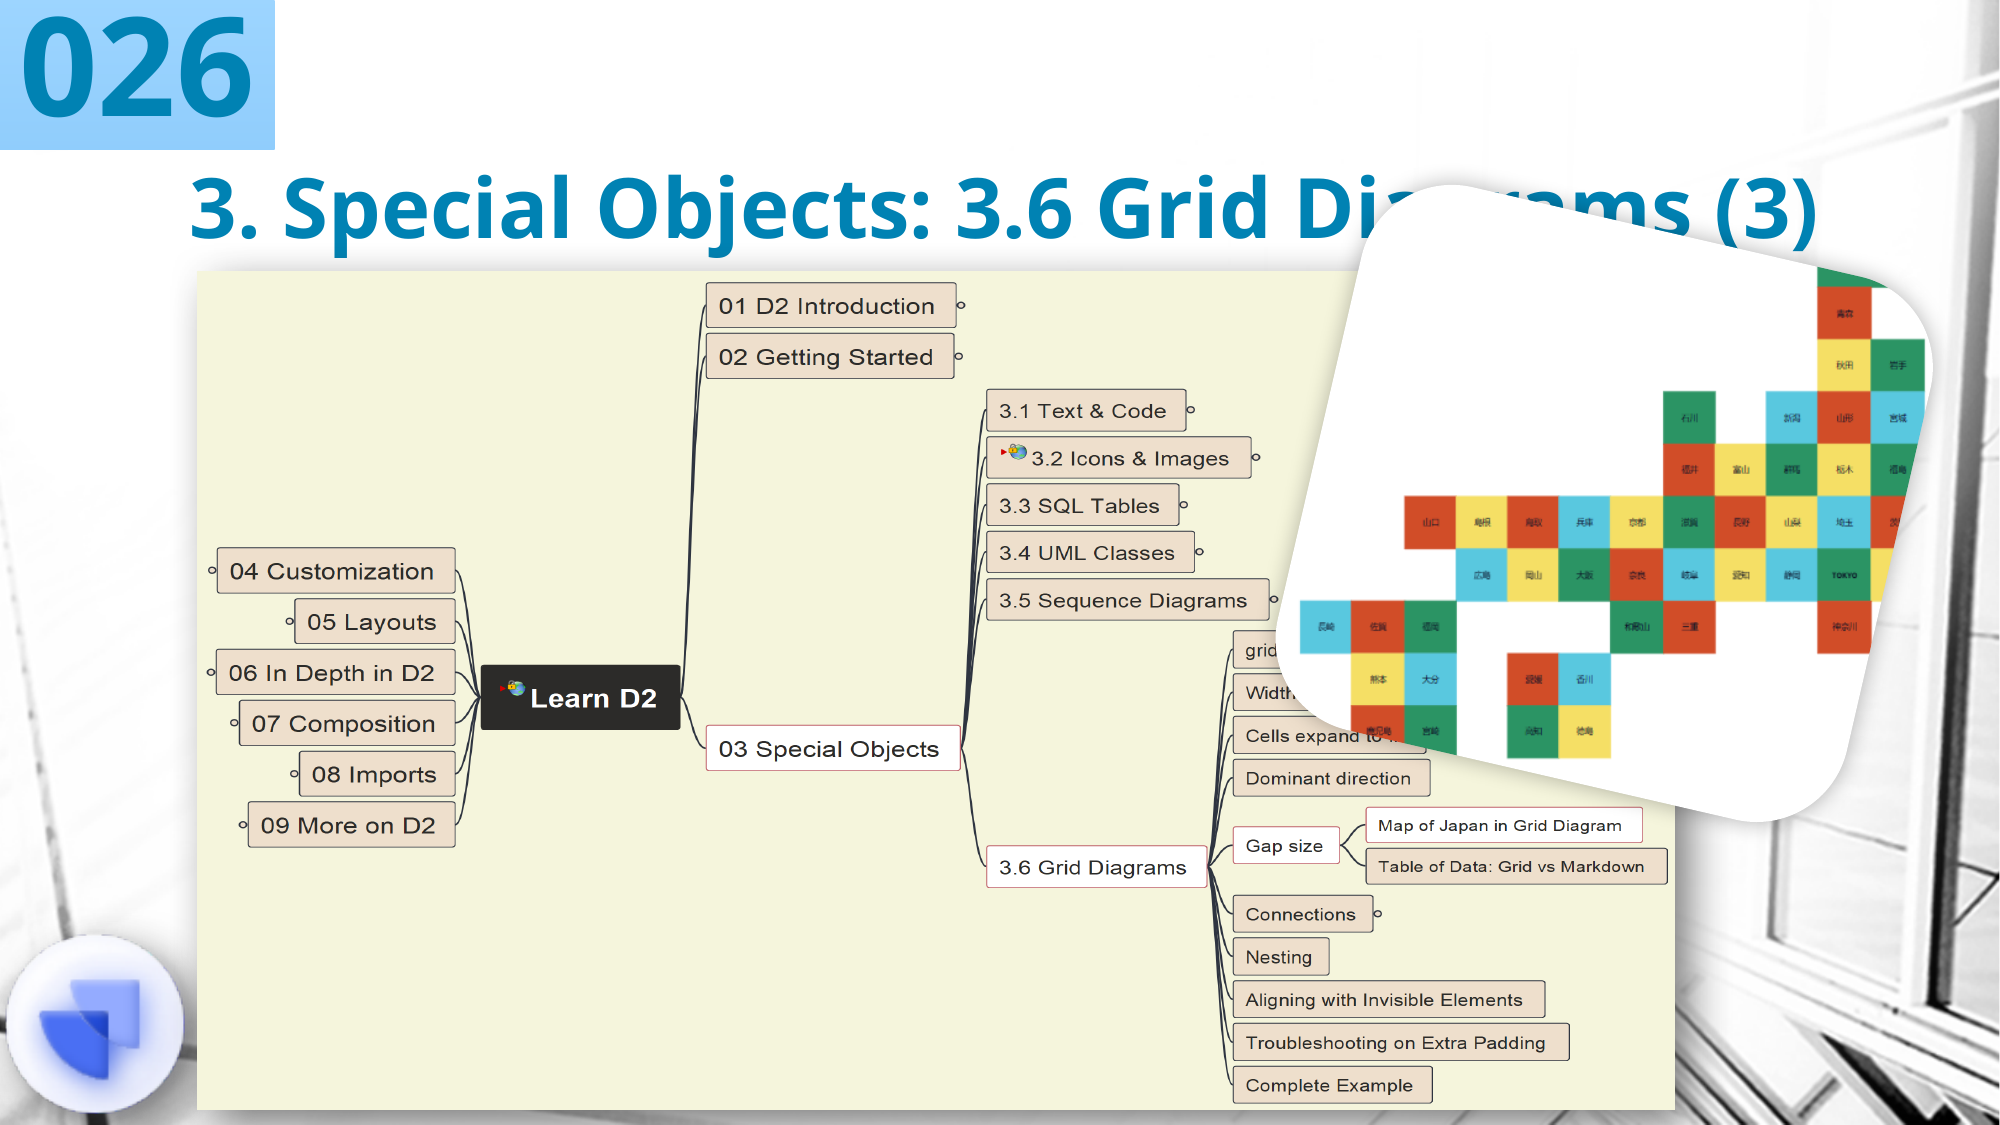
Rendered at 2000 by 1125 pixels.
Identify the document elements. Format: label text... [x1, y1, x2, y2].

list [197, 271, 1675, 1110]
picture [0, 0, 2000, 1125]
title 3. Special Objects: 3.6 Grid Diagrams (3) [174, 87, 1925, 263]
text_box 026 [0, 0, 275, 150]
